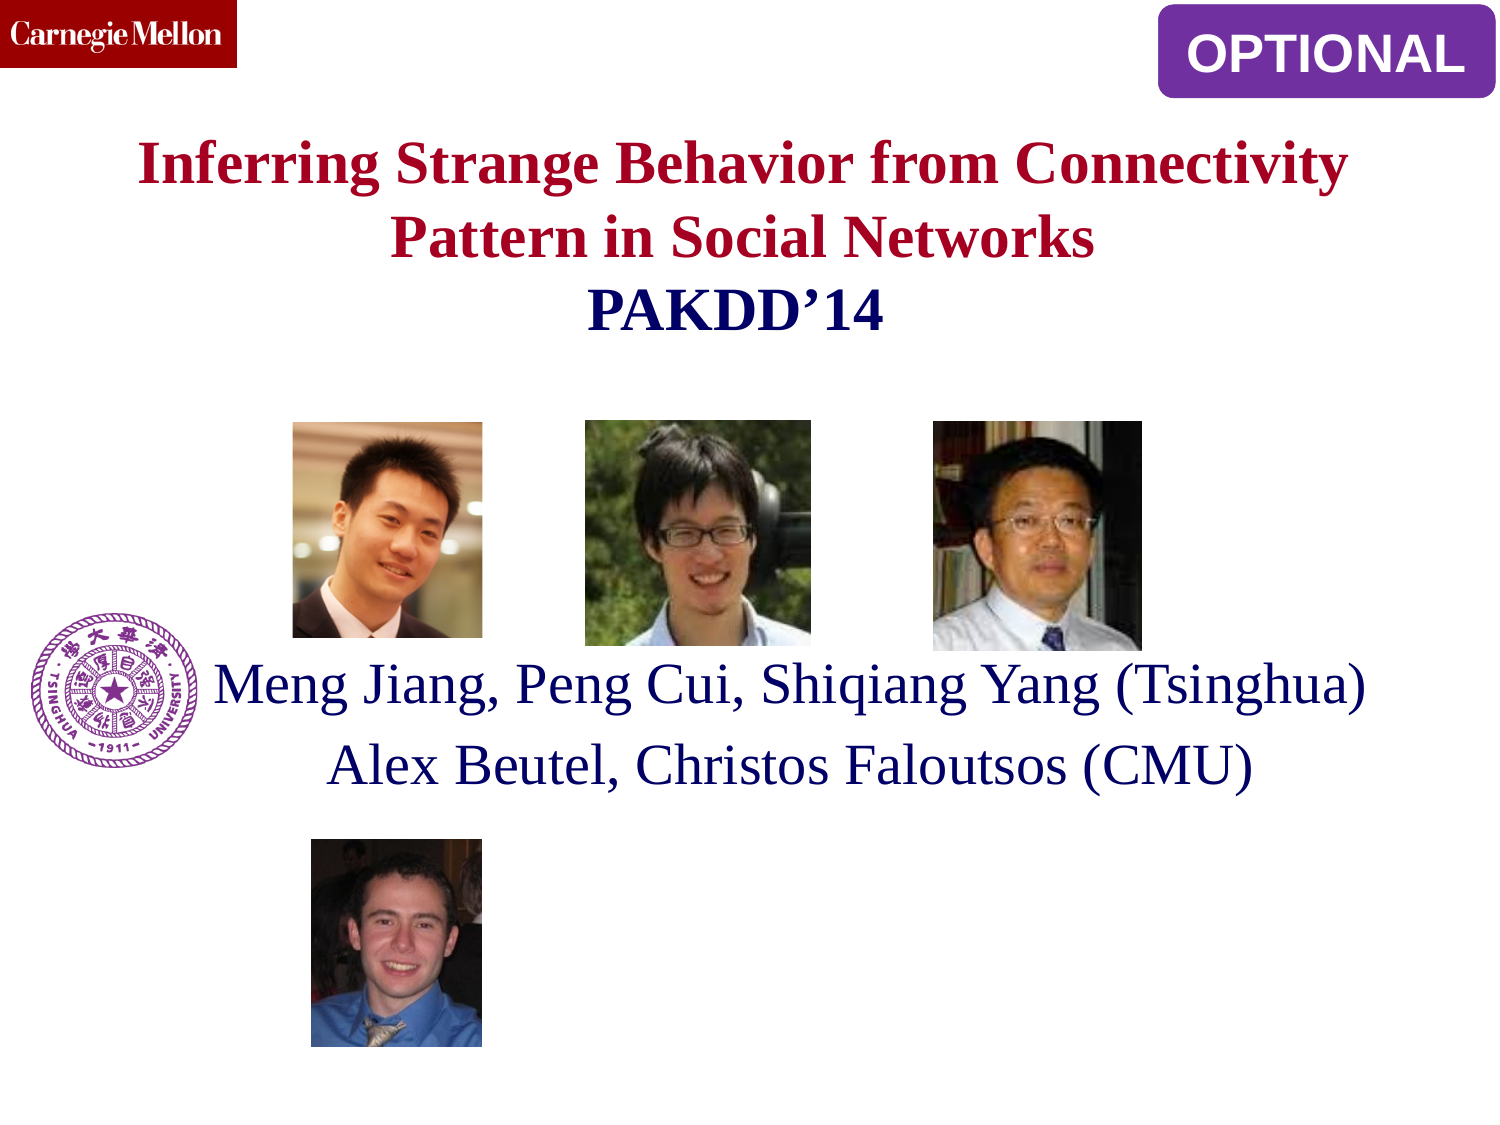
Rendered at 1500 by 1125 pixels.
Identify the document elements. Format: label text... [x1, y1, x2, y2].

picture [30, 612, 199, 769]
picture [0, 0, 237, 68]
picture [585, 420, 811, 646]
text_box OPTIONAL [1158, 4, 1496, 98]
title Inferring Strange Behavior from Connectivity Pattern in Social Networks PAKDD’14 [105, 111, 1382, 354]
picture [292, 422, 483, 638]
picture [311, 839, 482, 1048]
subtitle Meng Jiang, Peng Cui, Shiqiang Yang (Tsinghua) Alex Beutel, Christos Faloutsos (CMU) [160, 637, 1422, 926]
picture [932, 421, 1143, 651]
